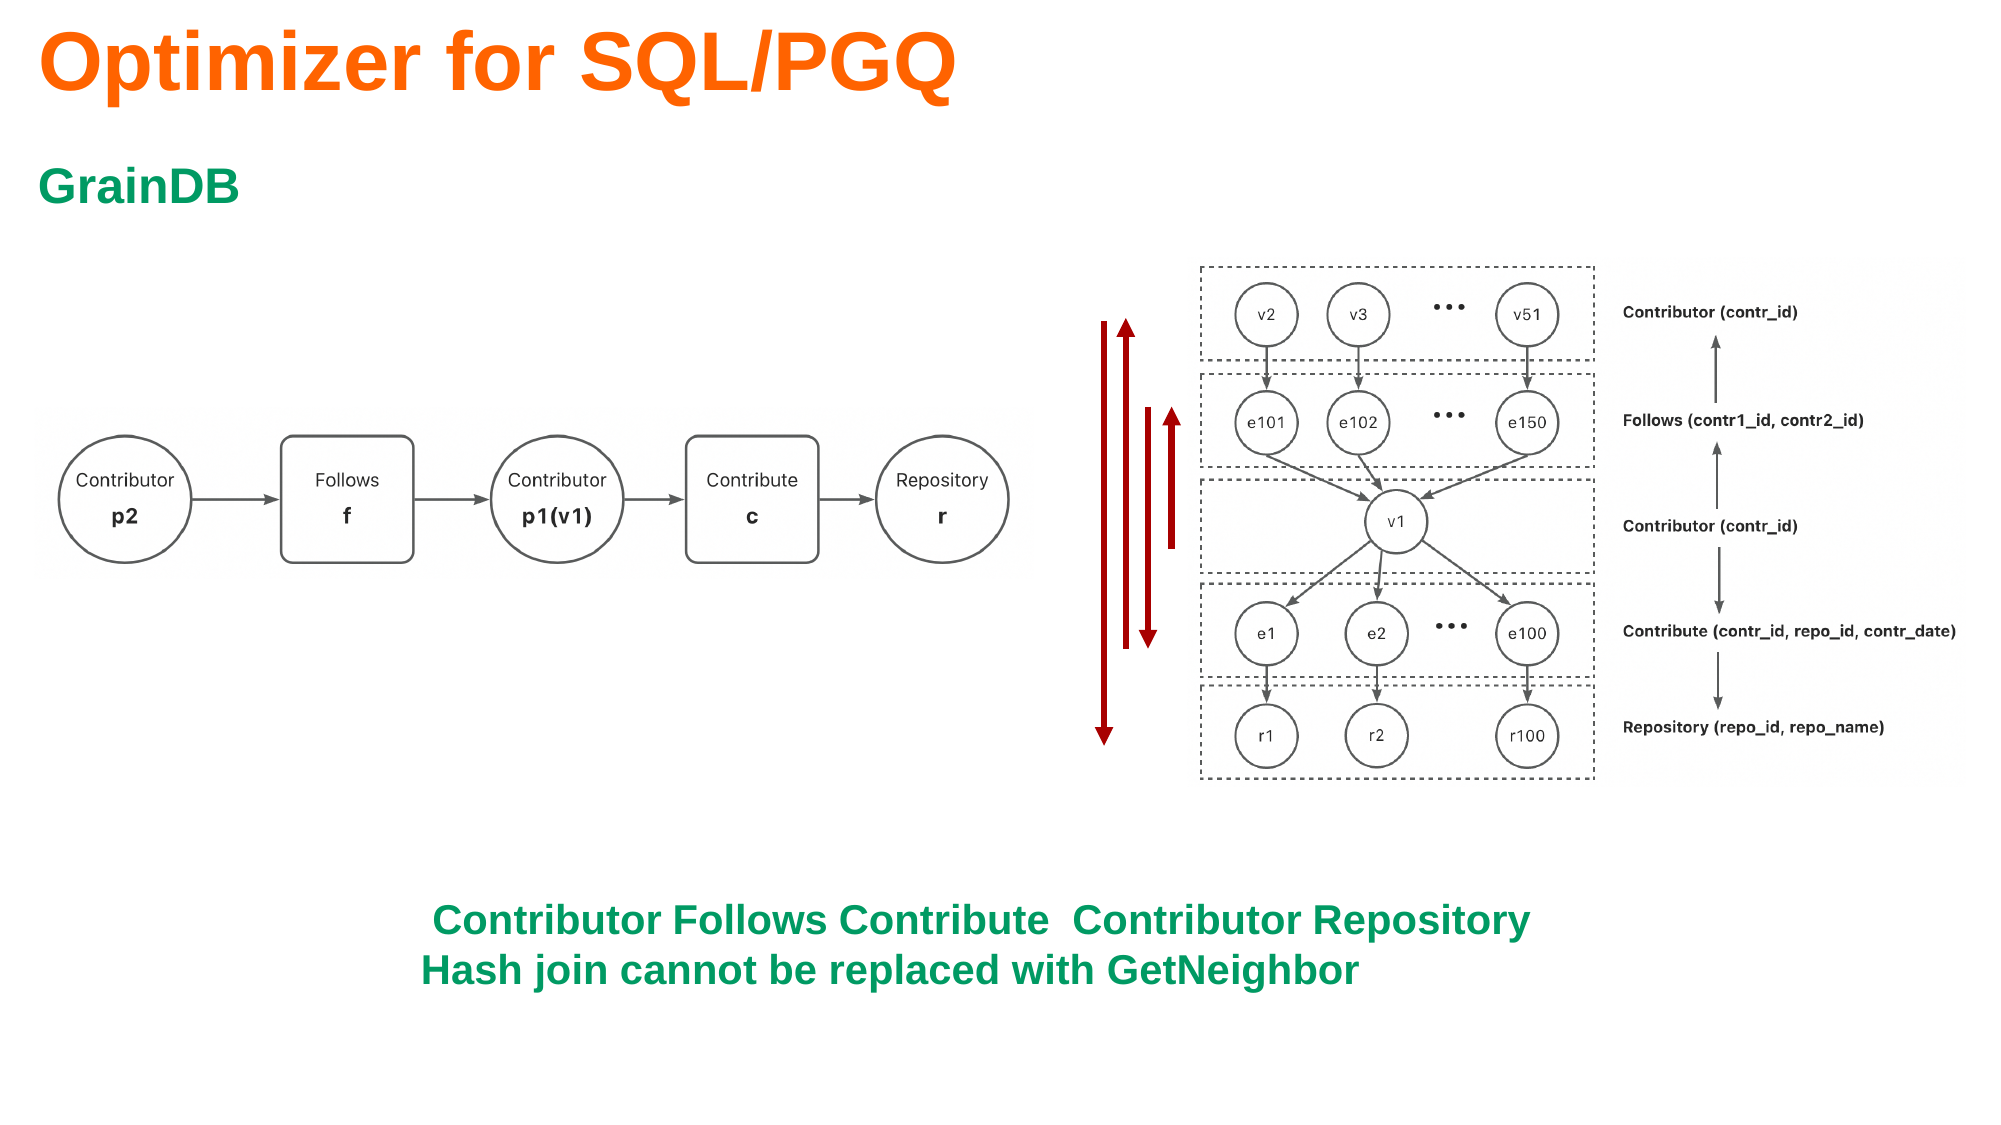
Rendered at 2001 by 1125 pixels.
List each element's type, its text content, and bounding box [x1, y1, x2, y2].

text_box GrainDB [23, 146, 256, 222]
picture [1187, 257, 1966, 787]
picture [34, 407, 1034, 579]
text_box Optimizer for SQL/PGQ [23, 0, 998, 115]
